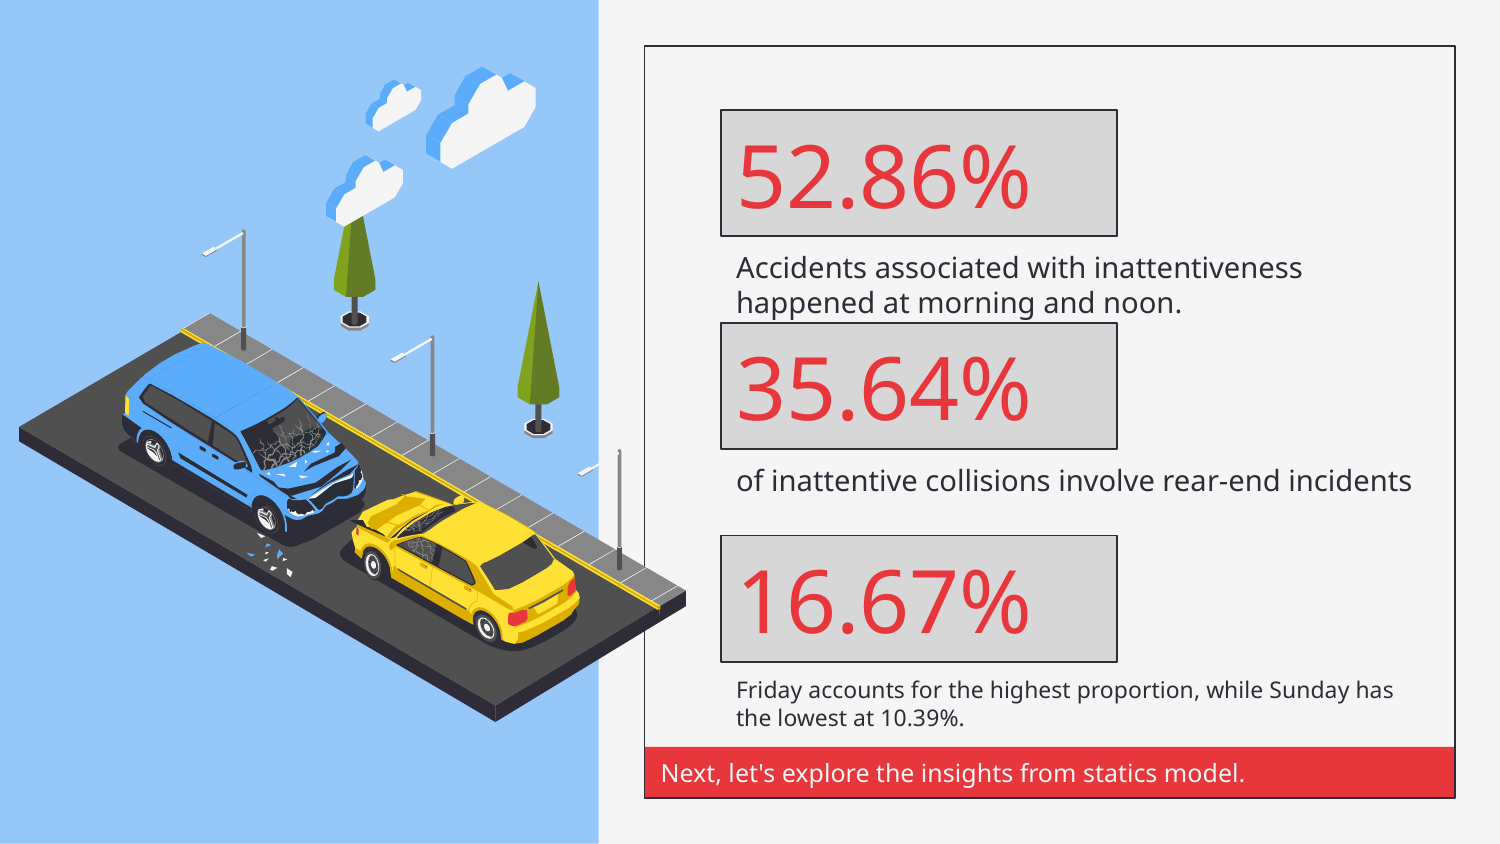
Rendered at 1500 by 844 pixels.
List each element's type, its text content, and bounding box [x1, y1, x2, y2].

title 16.67% [720, 535, 1118, 663]
title 35.64% [720, 322, 1118, 450]
text_box Next, let's explore the insights from statics model. [645, 750, 1356, 796]
title 52.86% [720, 109, 1118, 237]
subtitle of inattentive collisions involve rear-end incidents [721, 447, 1452, 509]
subtitle Accidents associated with inattentiveness happened at morning and noon. [721, 234, 1430, 296]
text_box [18, 66, 687, 723]
subtitle Friday accounts for the highest proportion, while Sunday has the lowest at 10.39%. [721, 660, 1452, 722]
